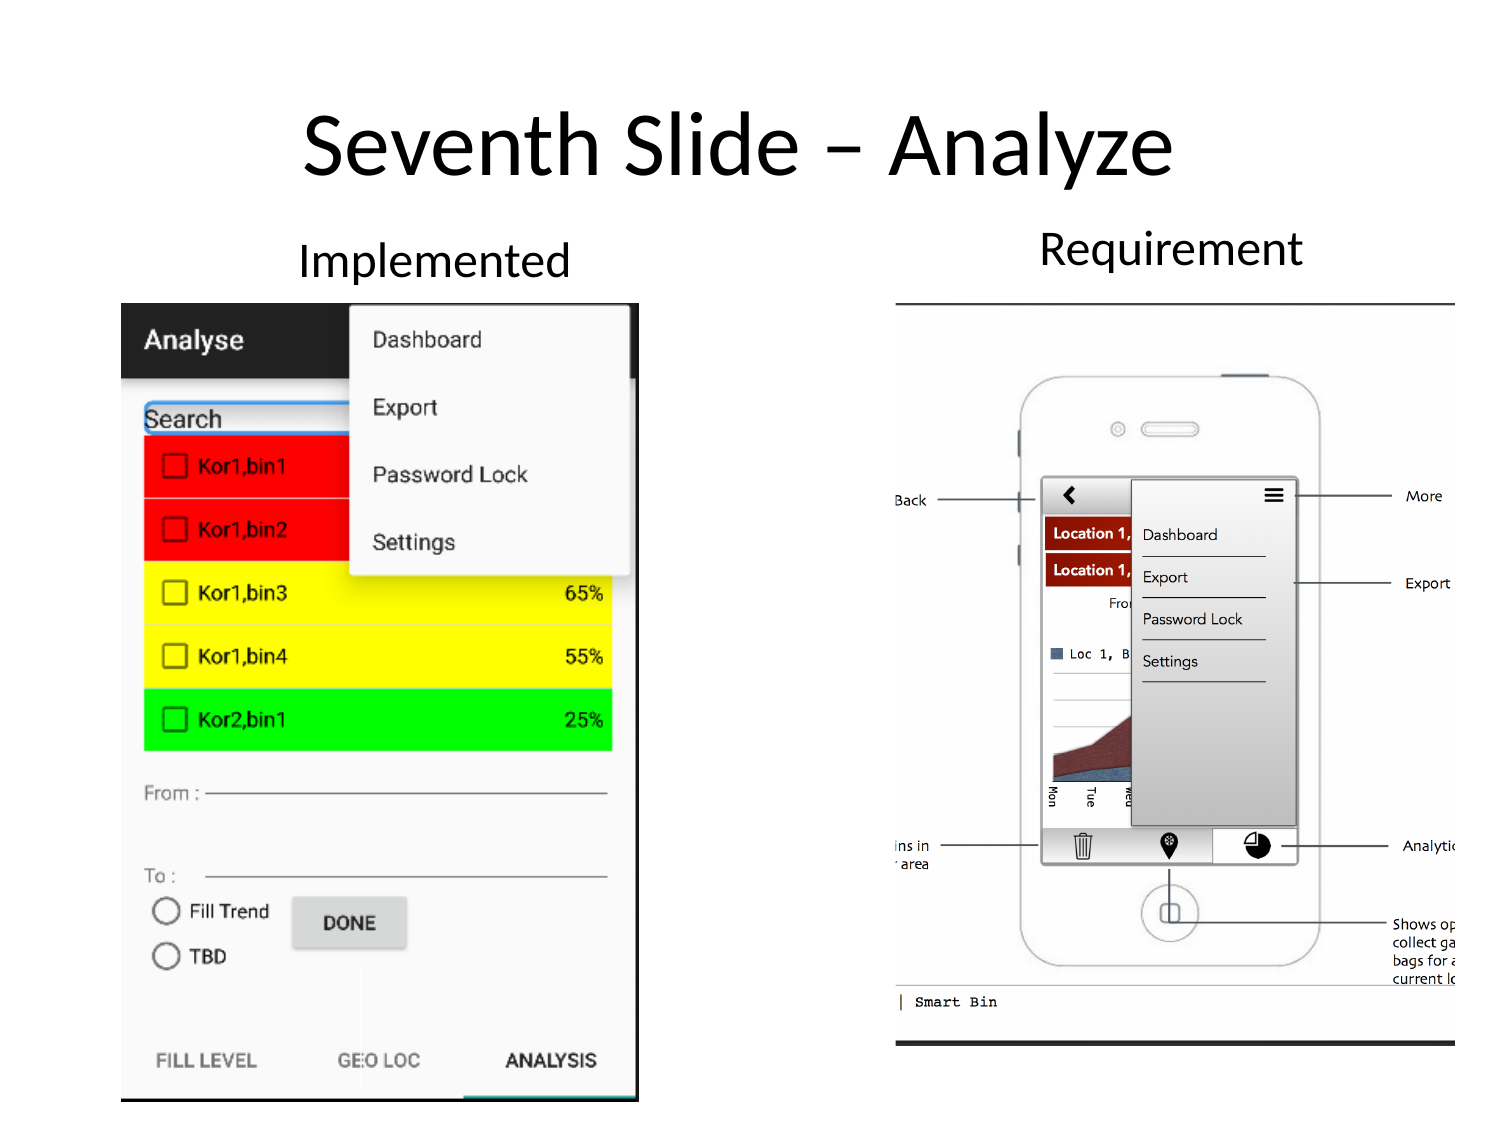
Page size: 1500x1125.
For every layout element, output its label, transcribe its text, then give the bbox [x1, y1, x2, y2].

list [895, 303, 1456, 1046]
picture [120, 303, 639, 1102]
text_box Requirement [1024, 208, 1367, 301]
title Seventh Slide – Analyze [75, 45, 1425, 233]
text_box Implemented [208, 220, 661, 296]
